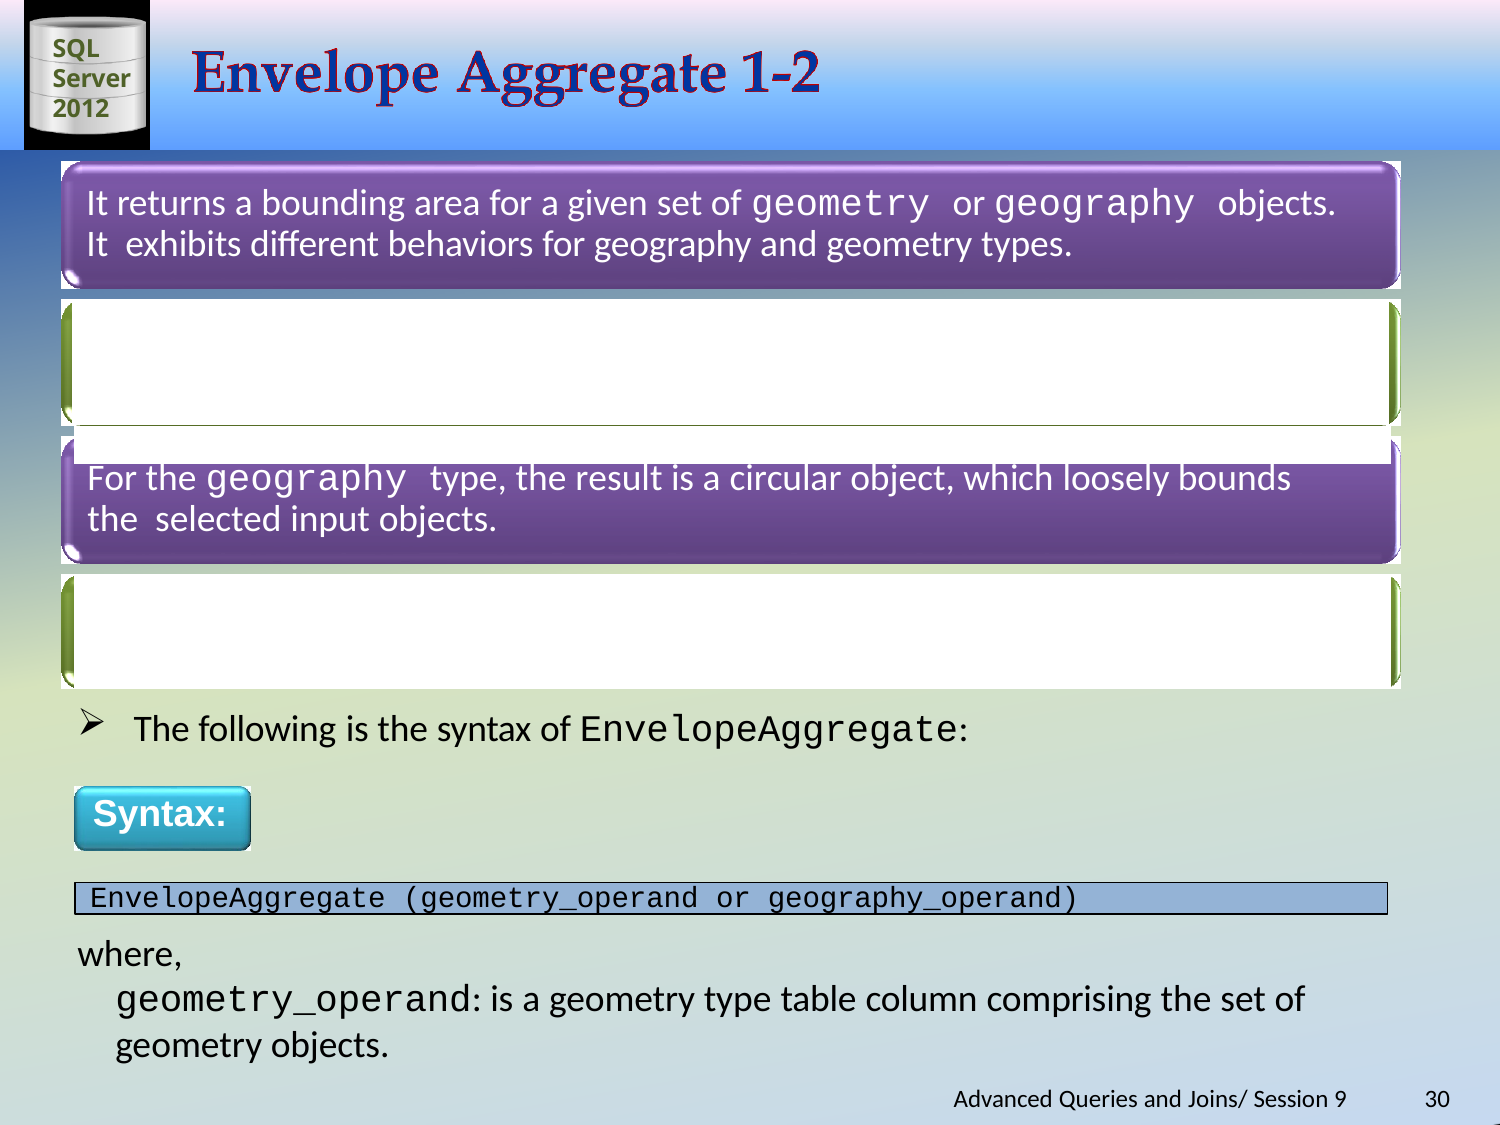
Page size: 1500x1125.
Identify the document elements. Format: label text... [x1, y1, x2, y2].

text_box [61, 298, 1401, 464]
slide_number 30 [1418, 1086, 1457, 1125]
picture [0, 151, 1500, 1125]
footer Advanced Queries and Joins/ Session 9 [951, 1086, 1350, 1125]
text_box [61, 573, 1401, 689]
text_box EnvelopeAggregate (geometry_operand or geography_operand) [75, 882, 1388, 914]
text_box where, geometry_operand: is a geometry type table column comprising the set of geometry objects. [75, 928, 1314, 1066]
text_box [0, 0, 1500, 151]
text_box The following is the syntax of EnvelopeAggregate: Syntax: [75, 701, 978, 834]
picture [191, 47, 819, 107]
